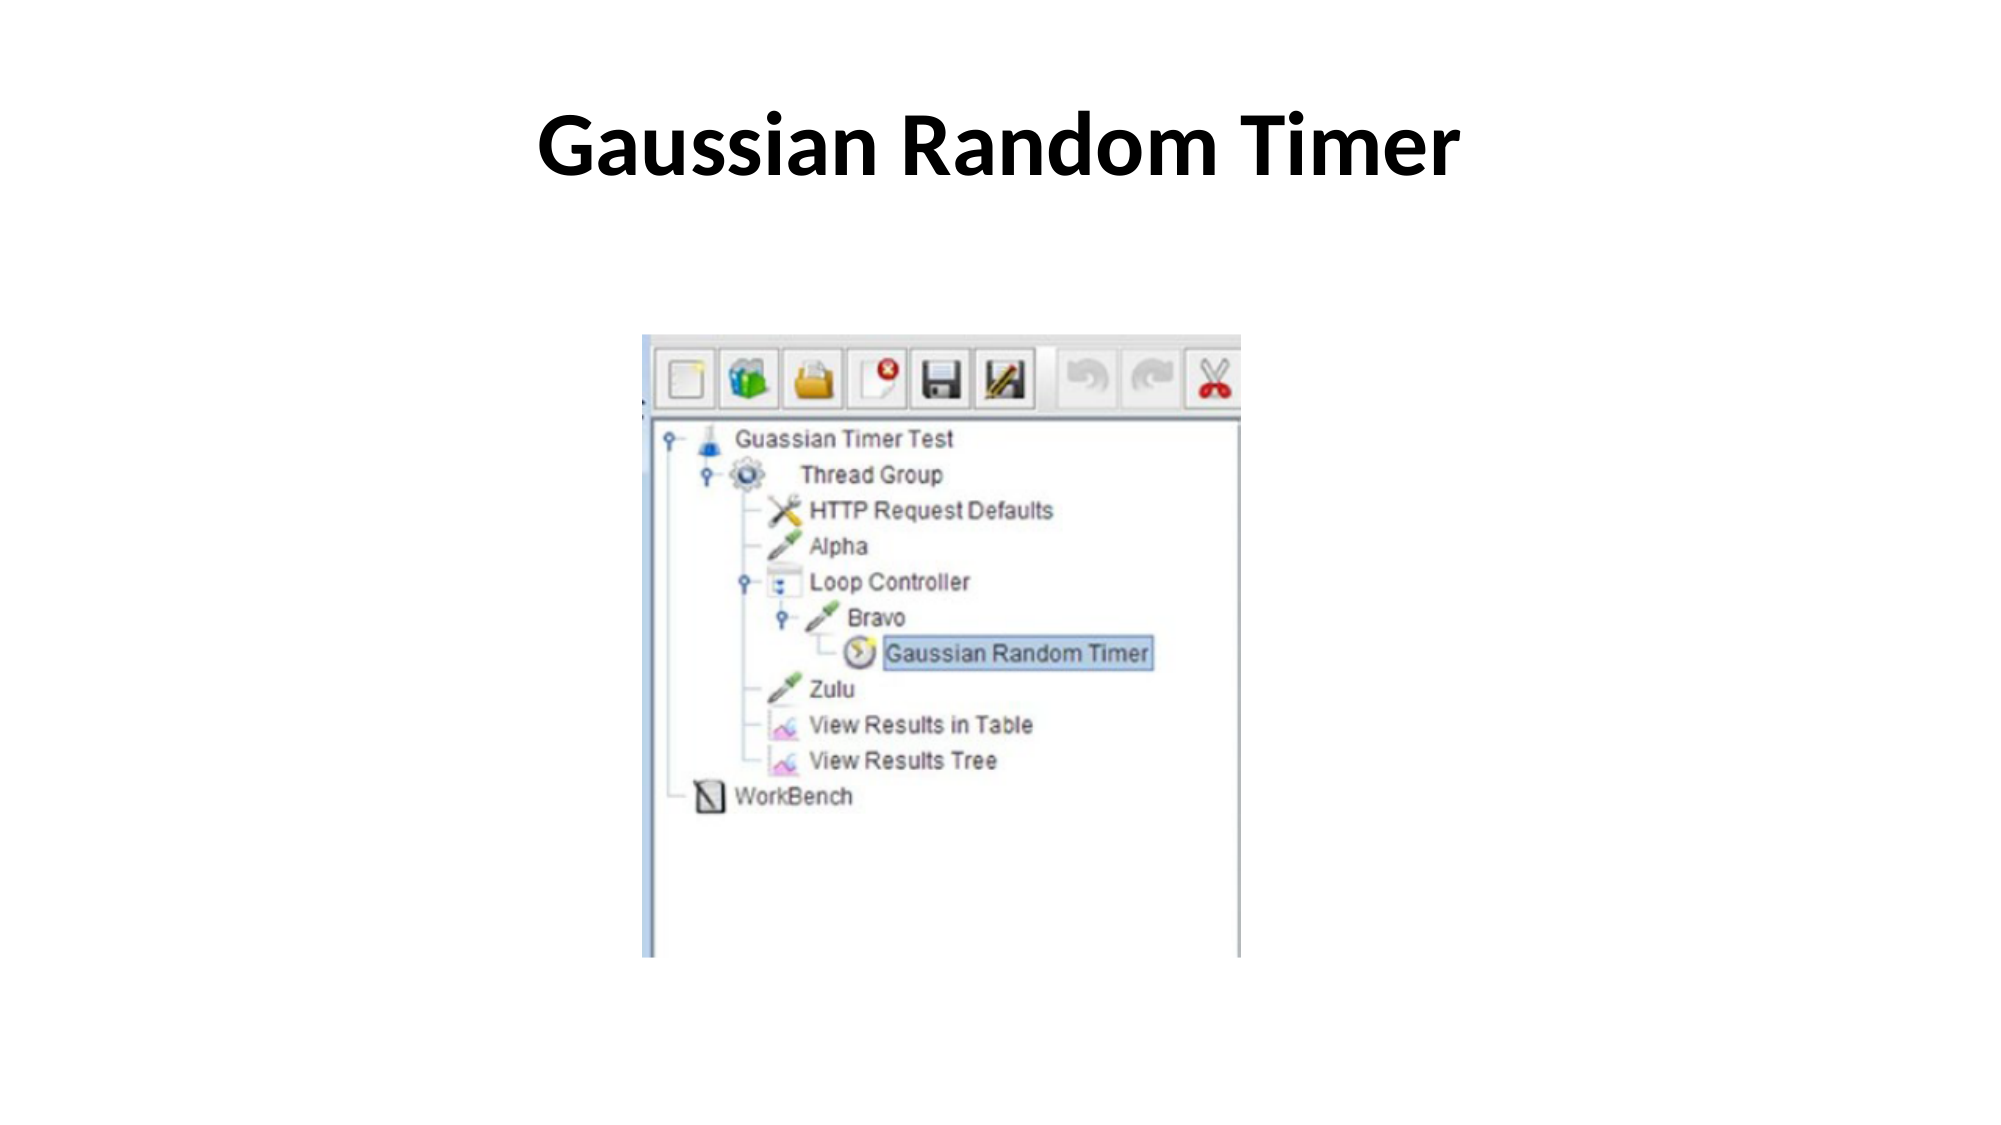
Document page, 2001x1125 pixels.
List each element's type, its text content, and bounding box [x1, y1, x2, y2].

title Gaussian Random Timer [99, 45, 1900, 233]
picture [642, 330, 1242, 961]
